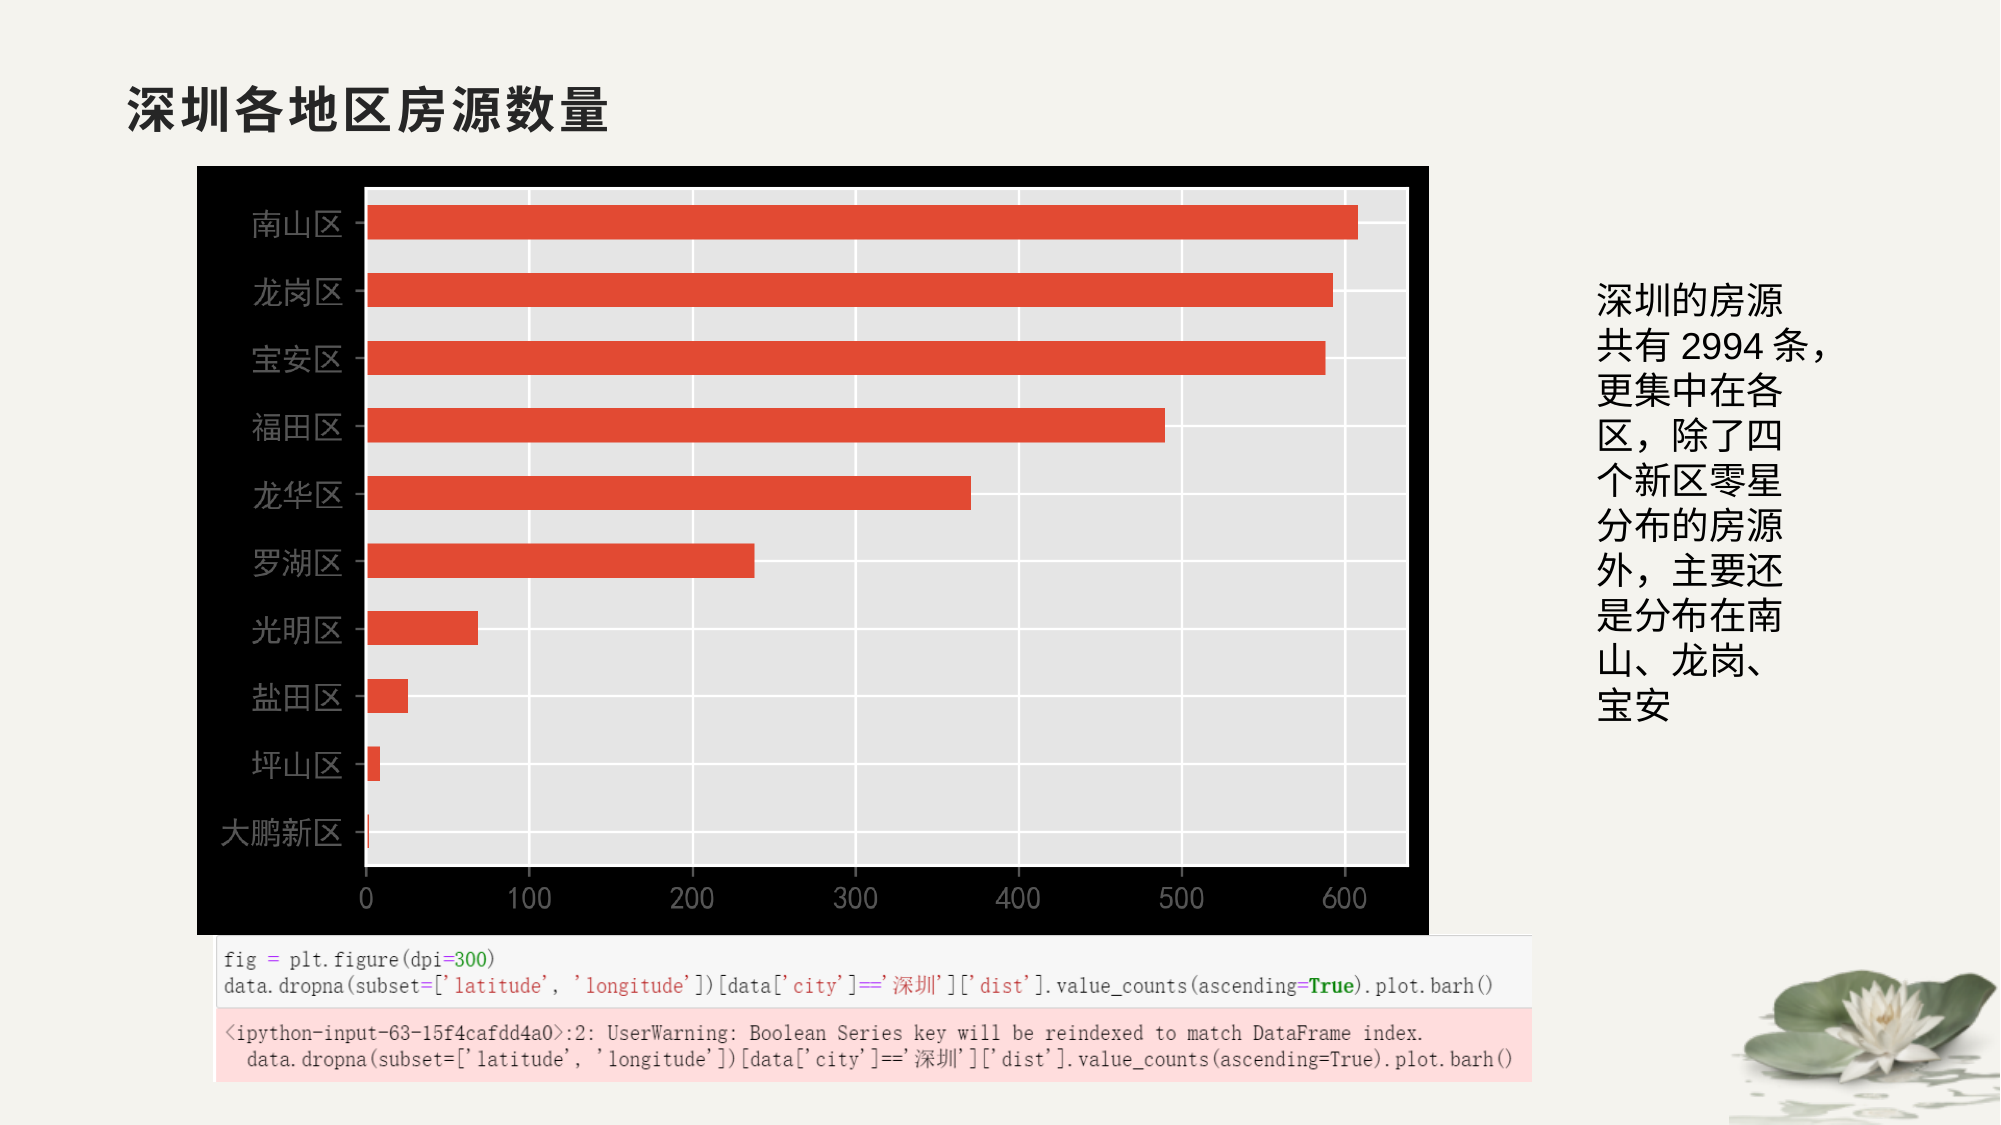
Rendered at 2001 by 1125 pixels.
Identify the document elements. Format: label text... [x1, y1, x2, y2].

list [213, 934, 1532, 1082]
picture [197, 166, 1429, 935]
text_box 深圳的房源共有2994条，更集中在各区，除了四个新区零星分布的房源外，主要还是分布在南山、龙岗、宝安 [1582, 269, 1835, 734]
title 深圳各地区房源数量 [109, 72, 1891, 146]
picture [1729, 968, 2000, 1125]
